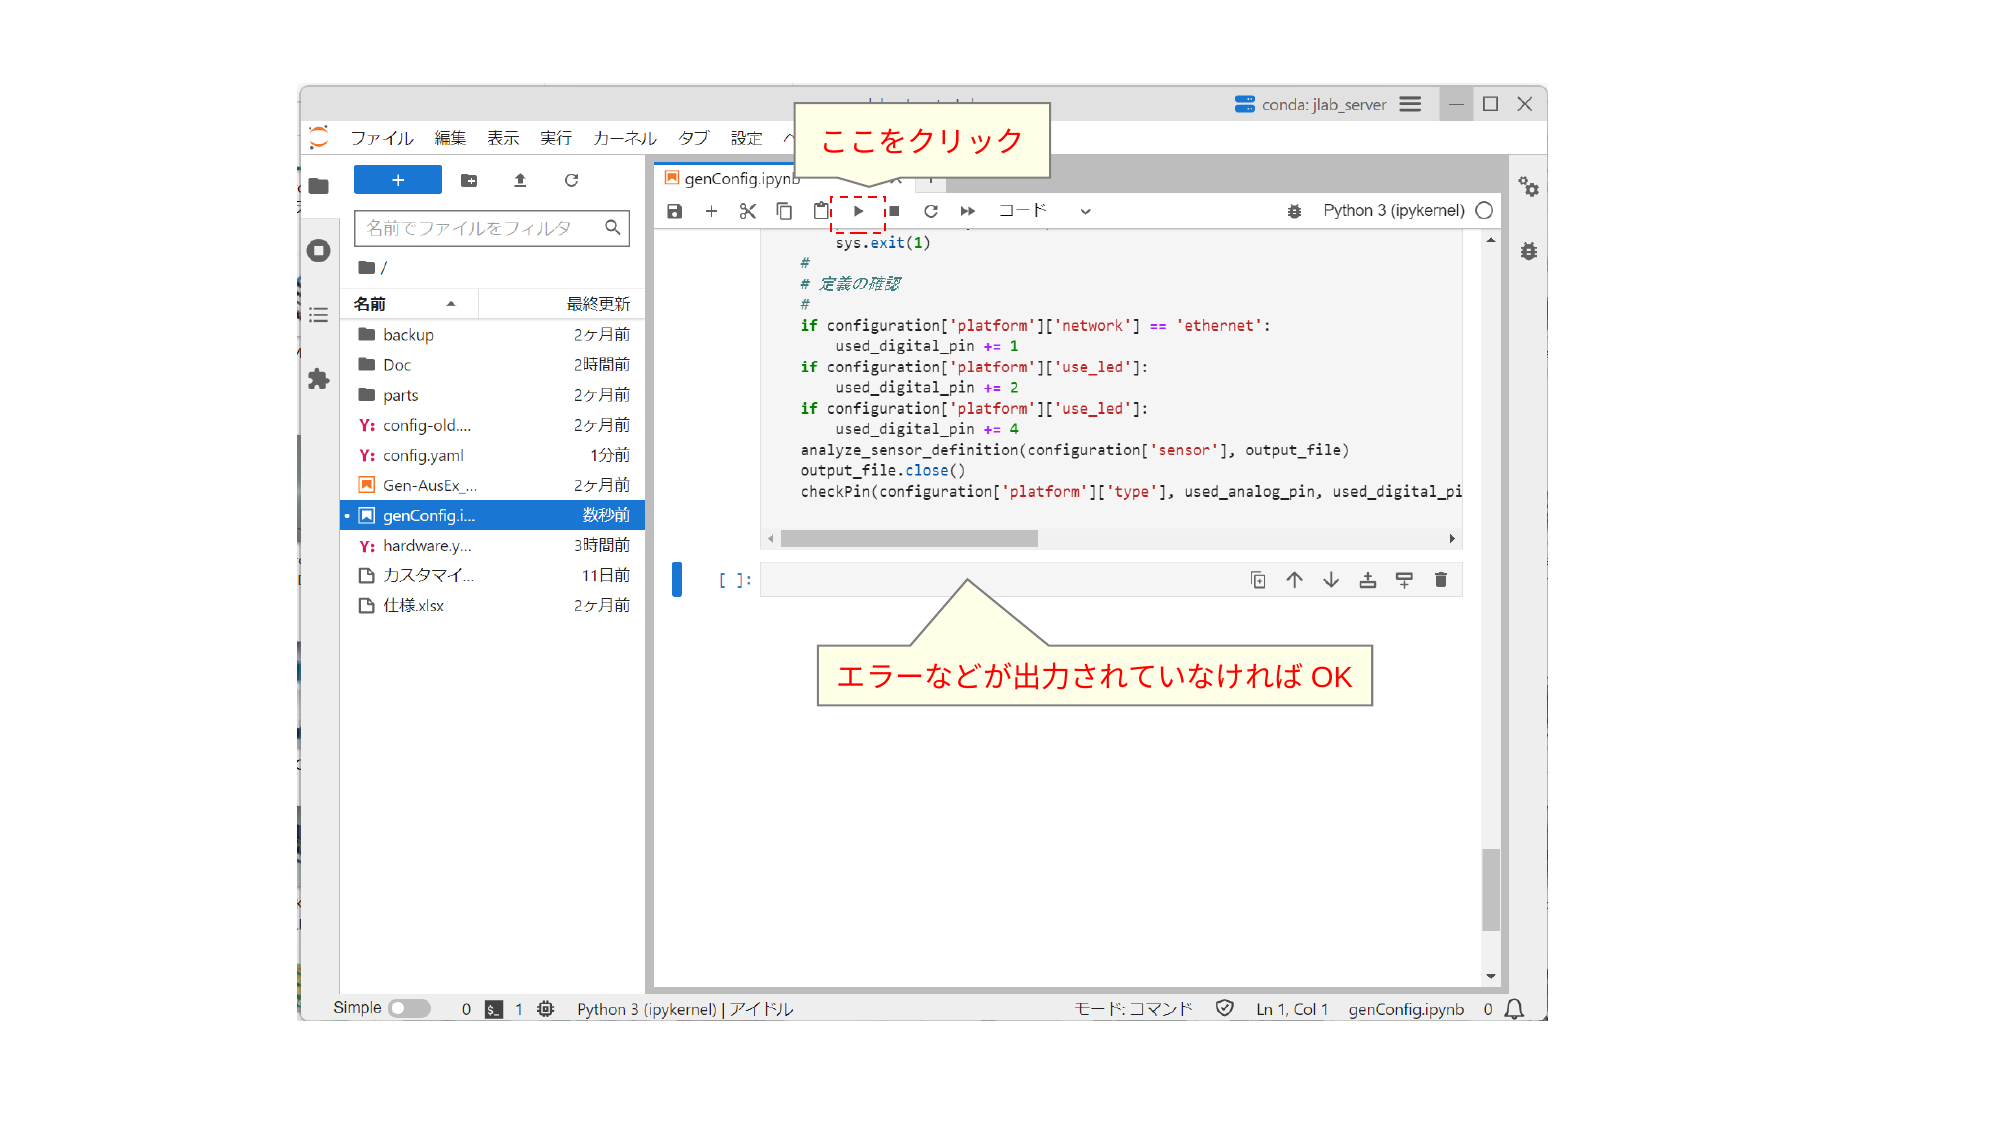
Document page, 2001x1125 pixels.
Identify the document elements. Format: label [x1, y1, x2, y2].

picture [297, 83, 1548, 1021]
